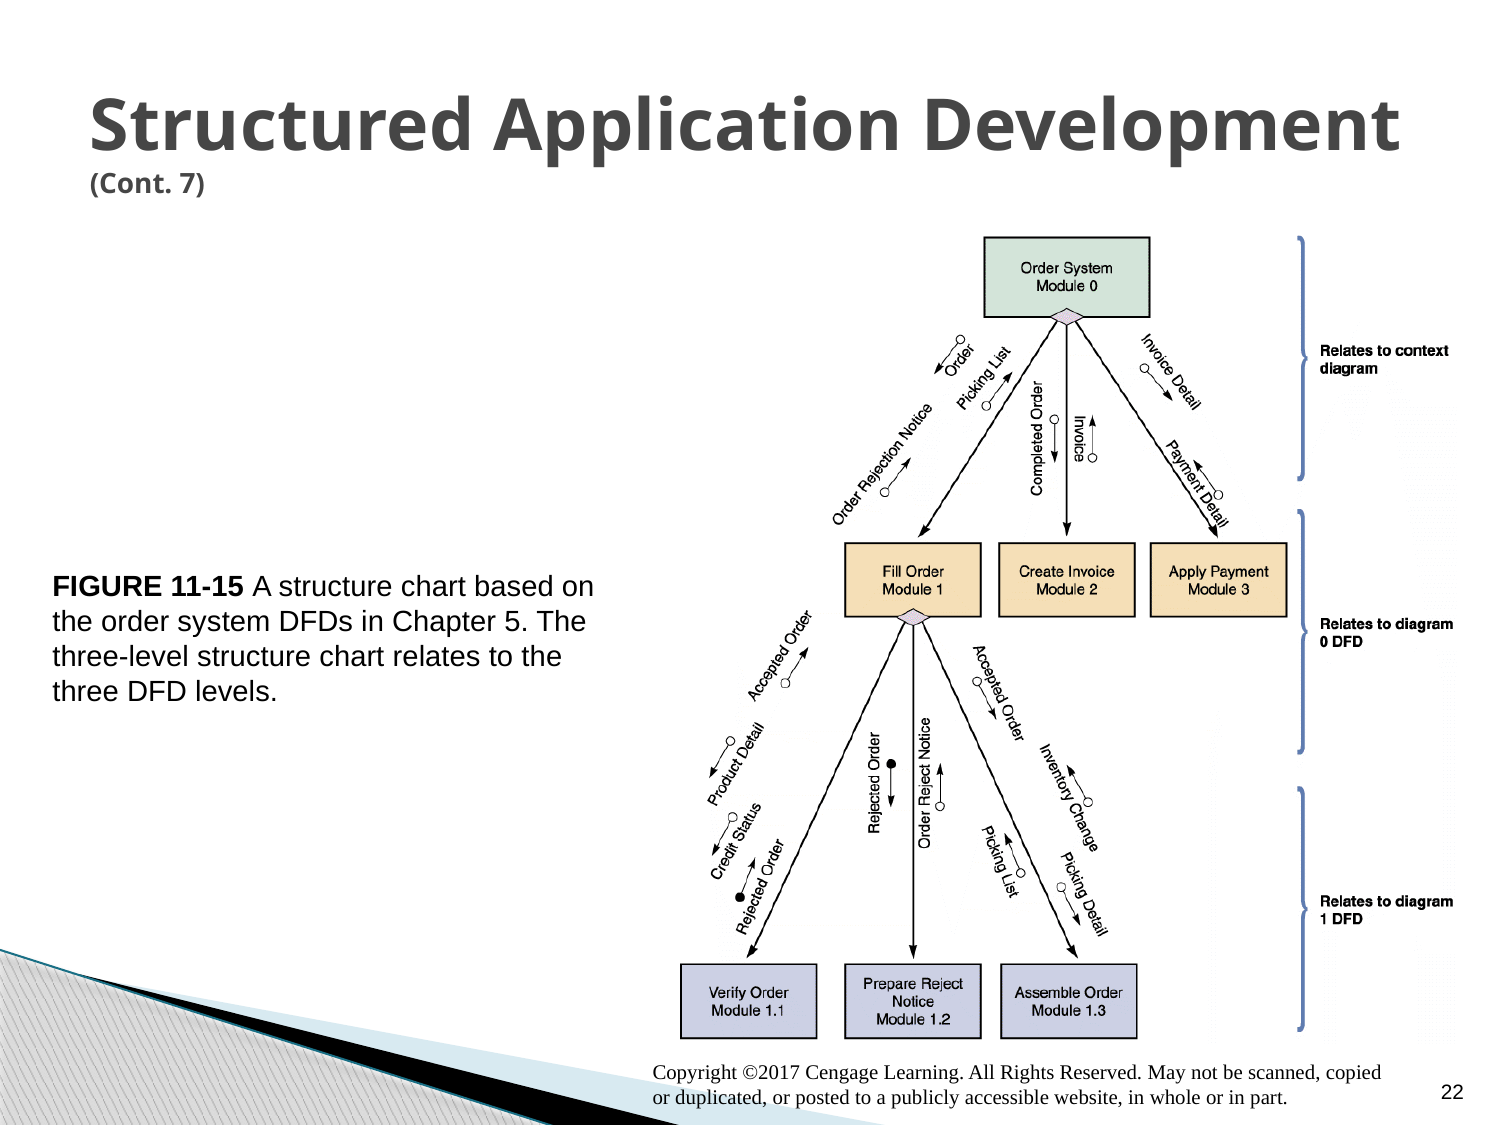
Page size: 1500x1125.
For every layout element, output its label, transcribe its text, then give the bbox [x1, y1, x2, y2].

slide_number 22 [1418, 1051, 1479, 1112]
title Structured Application Development (Cont. 7) [75, 45, 1425, 233]
text_box FIGURE 11-15 A structure chart based on the order system DFDs in Chapter 5. The three-level structure chart relates to the three DFD levels. [37, 559, 625, 715]
picture [674, 232, 1458, 1045]
